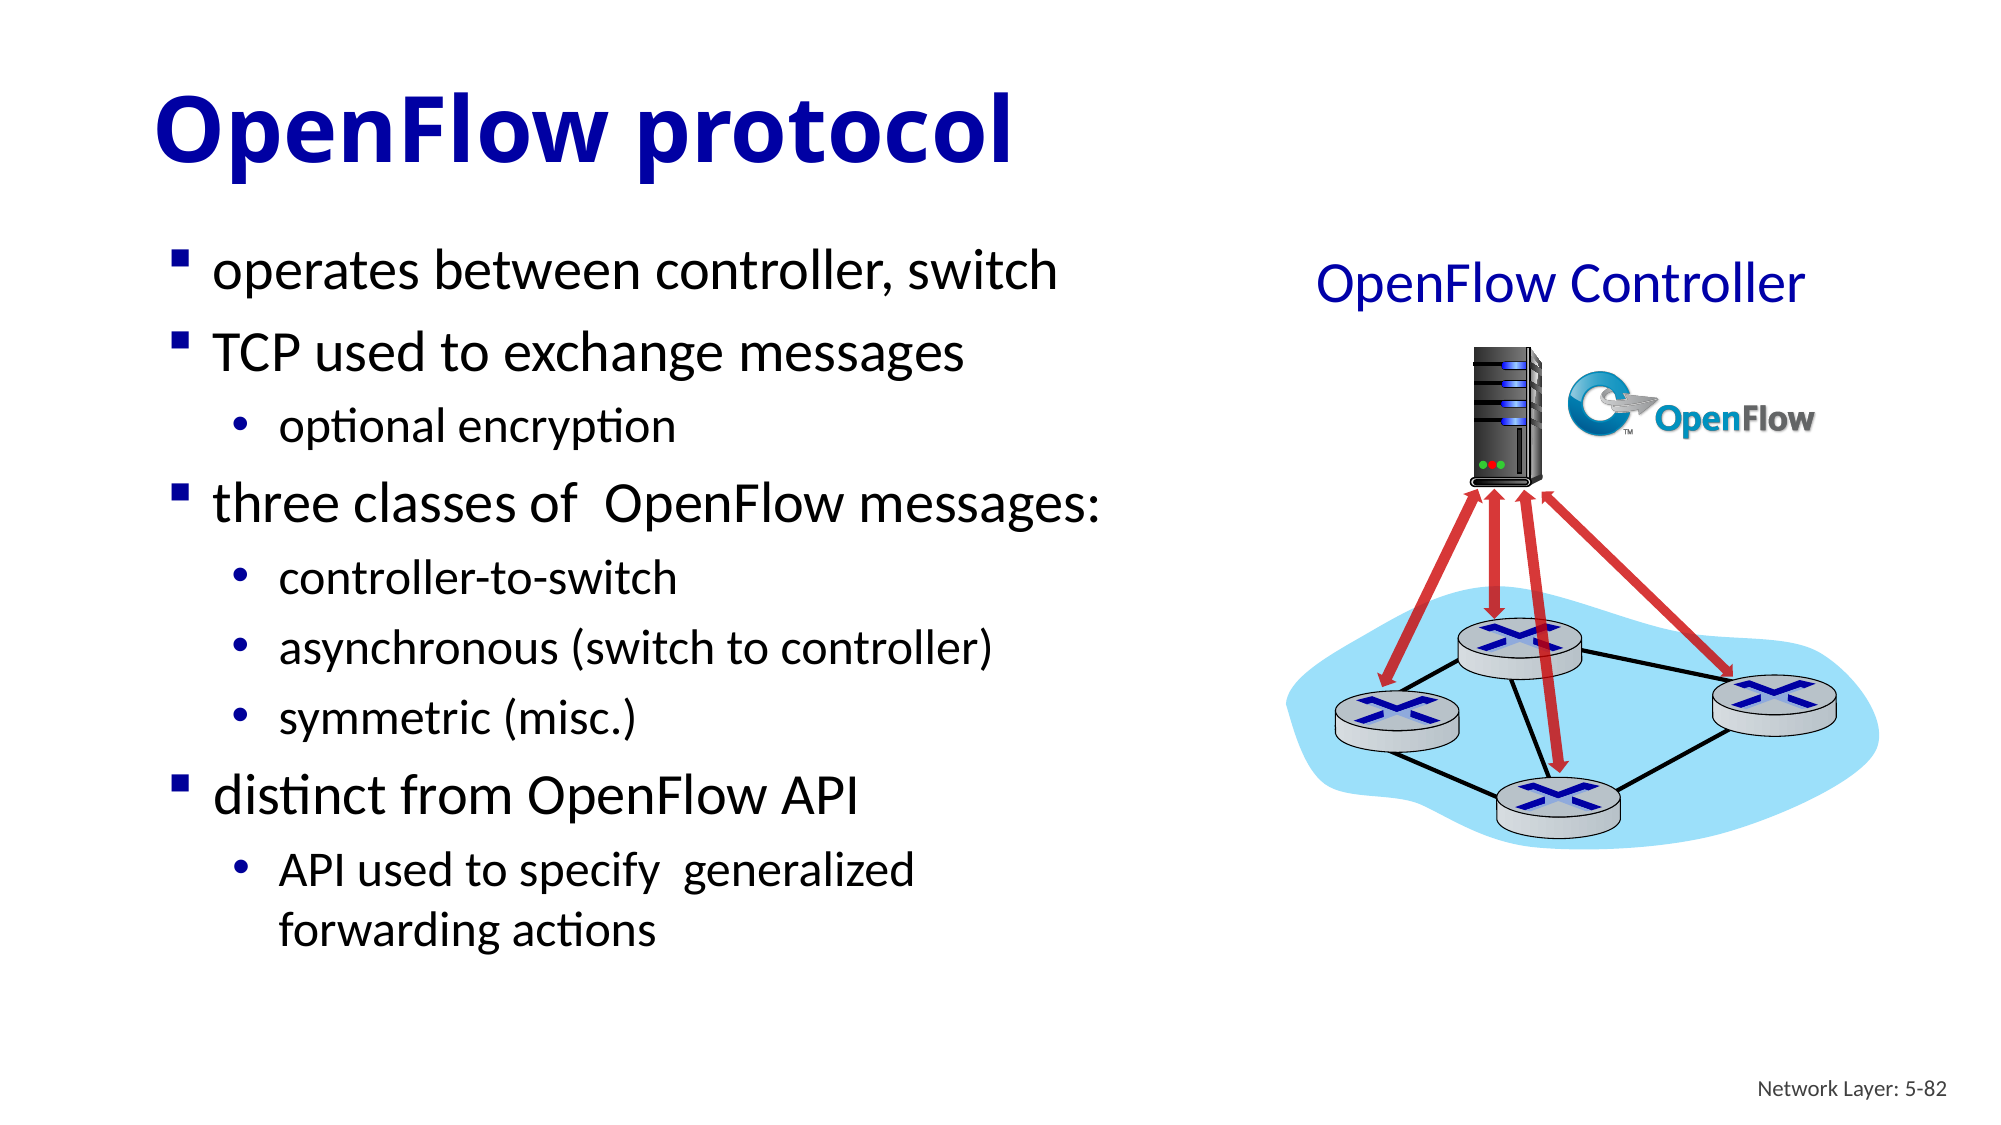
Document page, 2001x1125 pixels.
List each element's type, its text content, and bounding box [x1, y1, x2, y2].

text_box operates between controller, switch TCP used to exchange messages optional encryption three classes of OpenFlow messages: controller-to-switch asynchronous (switch to controller) symmetric (misc.) distinct from OpenFlow API API used to specify generalized forwarding actions [141, 223, 1141, 987]
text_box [1285, 237, 1880, 850]
title OpenFlow protocol [137, 59, 1863, 207]
slide_number Network Layer: 5-82 [1512, 1056, 1963, 1117]
